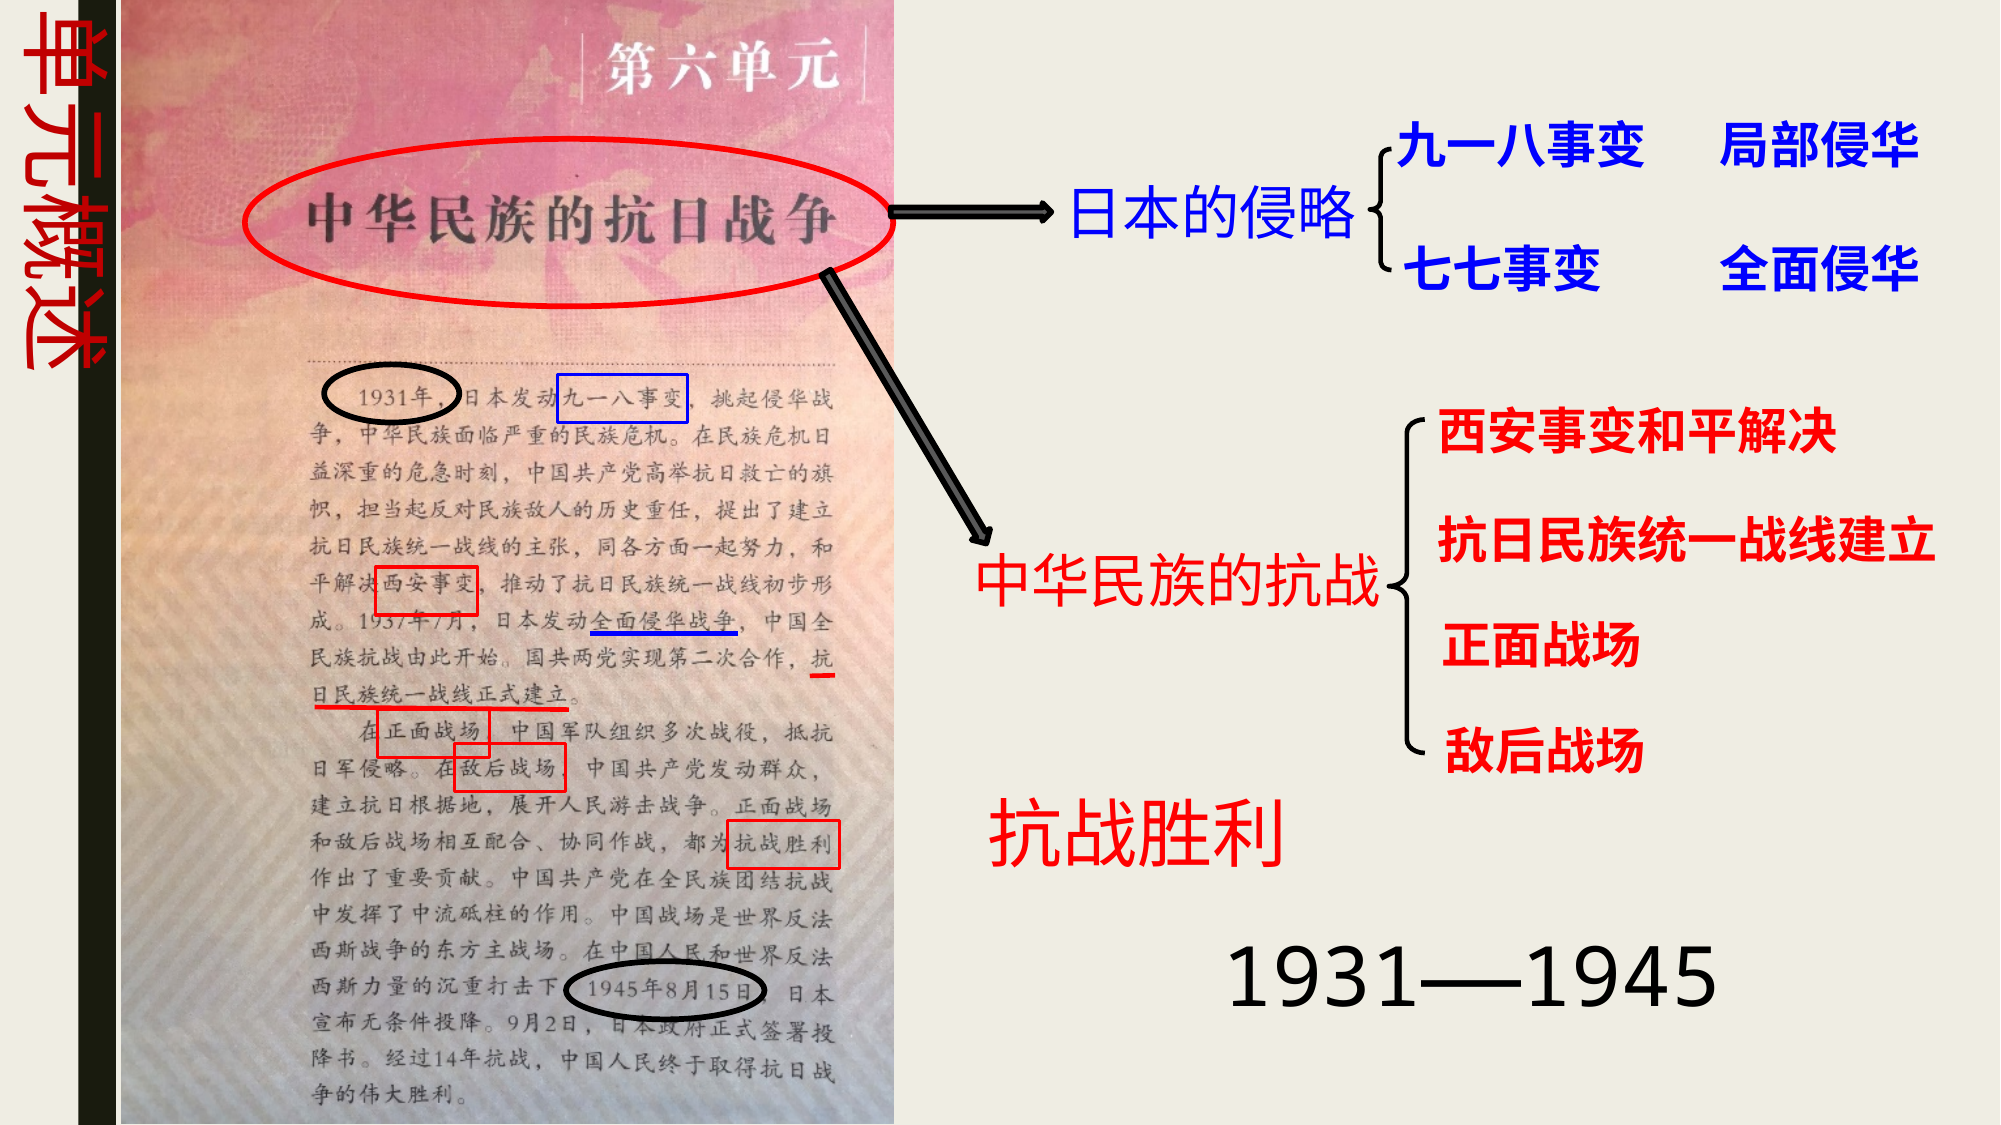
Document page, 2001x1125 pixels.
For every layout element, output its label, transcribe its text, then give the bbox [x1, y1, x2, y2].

text_box 敌后战场 [1430, 712, 1660, 787]
text_box 九一八事变 [1382, 105, 1662, 181]
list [121, 0, 894, 1124]
text_box [1369, 148, 1392, 271]
text_box 正面战场 [1426, 606, 1657, 682]
text_box 中华民族的抗战 [958, 536, 1397, 622]
text_box 七七事变 [1387, 230, 1618, 306]
text_box 日本的侵略 [1050, 169, 1372, 254]
text_box 全面侵华 [1705, 230, 1936, 306]
text_box 局部侵华 [1705, 105, 1936, 181]
text_box 单元概述 [0, 0, 121, 470]
text_box [1388, 419, 1425, 754]
text_box 抗日民族统一战线建立 [1425, 500, 1953, 576]
text_box [894, 200, 1055, 224]
text_box [894, 371, 993, 547]
text_box 抗战胜利 [972, 779, 1303, 884]
text_box 西安事变和平解决 [1422, 392, 1853, 467]
text_box 1931——1945 [1207, 915, 1738, 1031]
